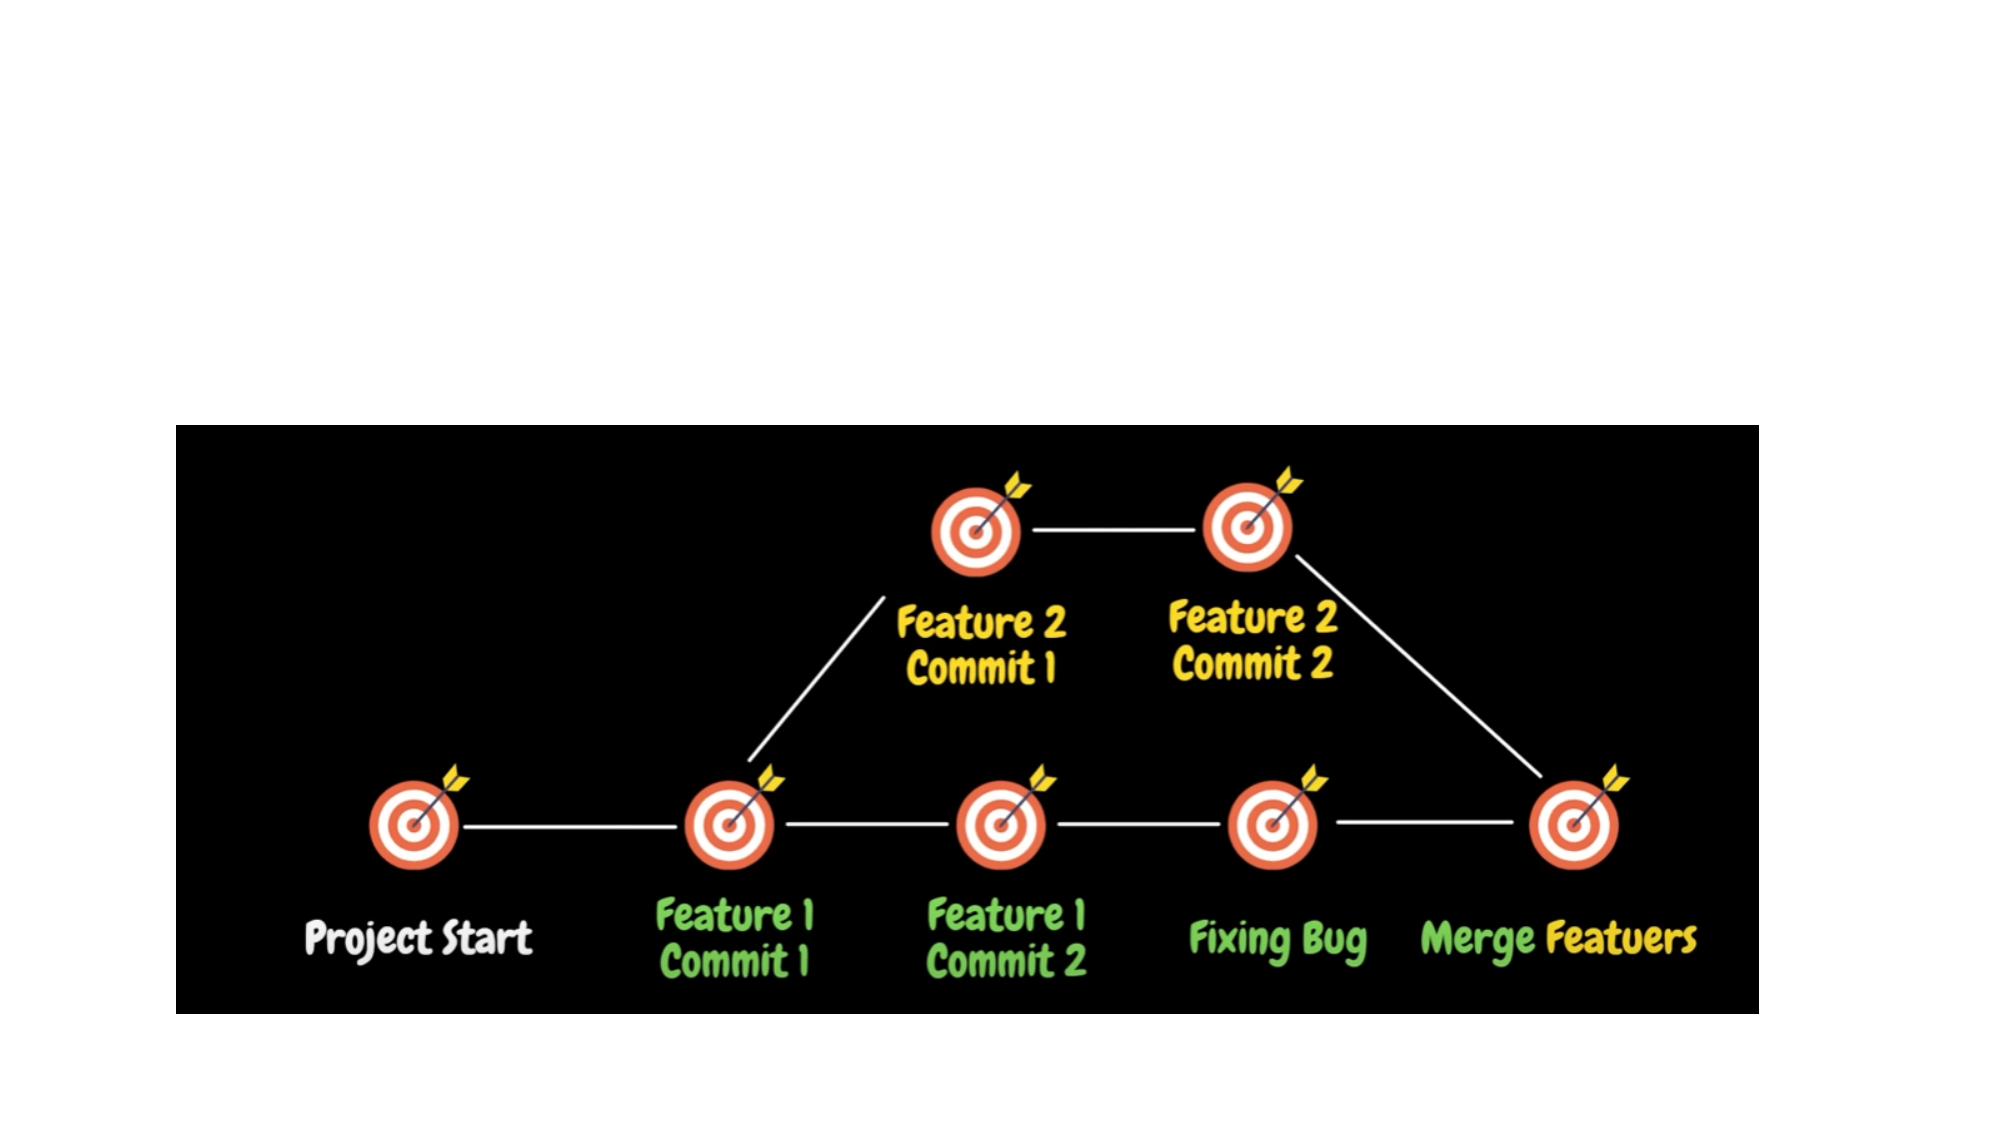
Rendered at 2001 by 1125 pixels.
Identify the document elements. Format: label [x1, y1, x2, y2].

picture [176, 425, 1759, 1014]
